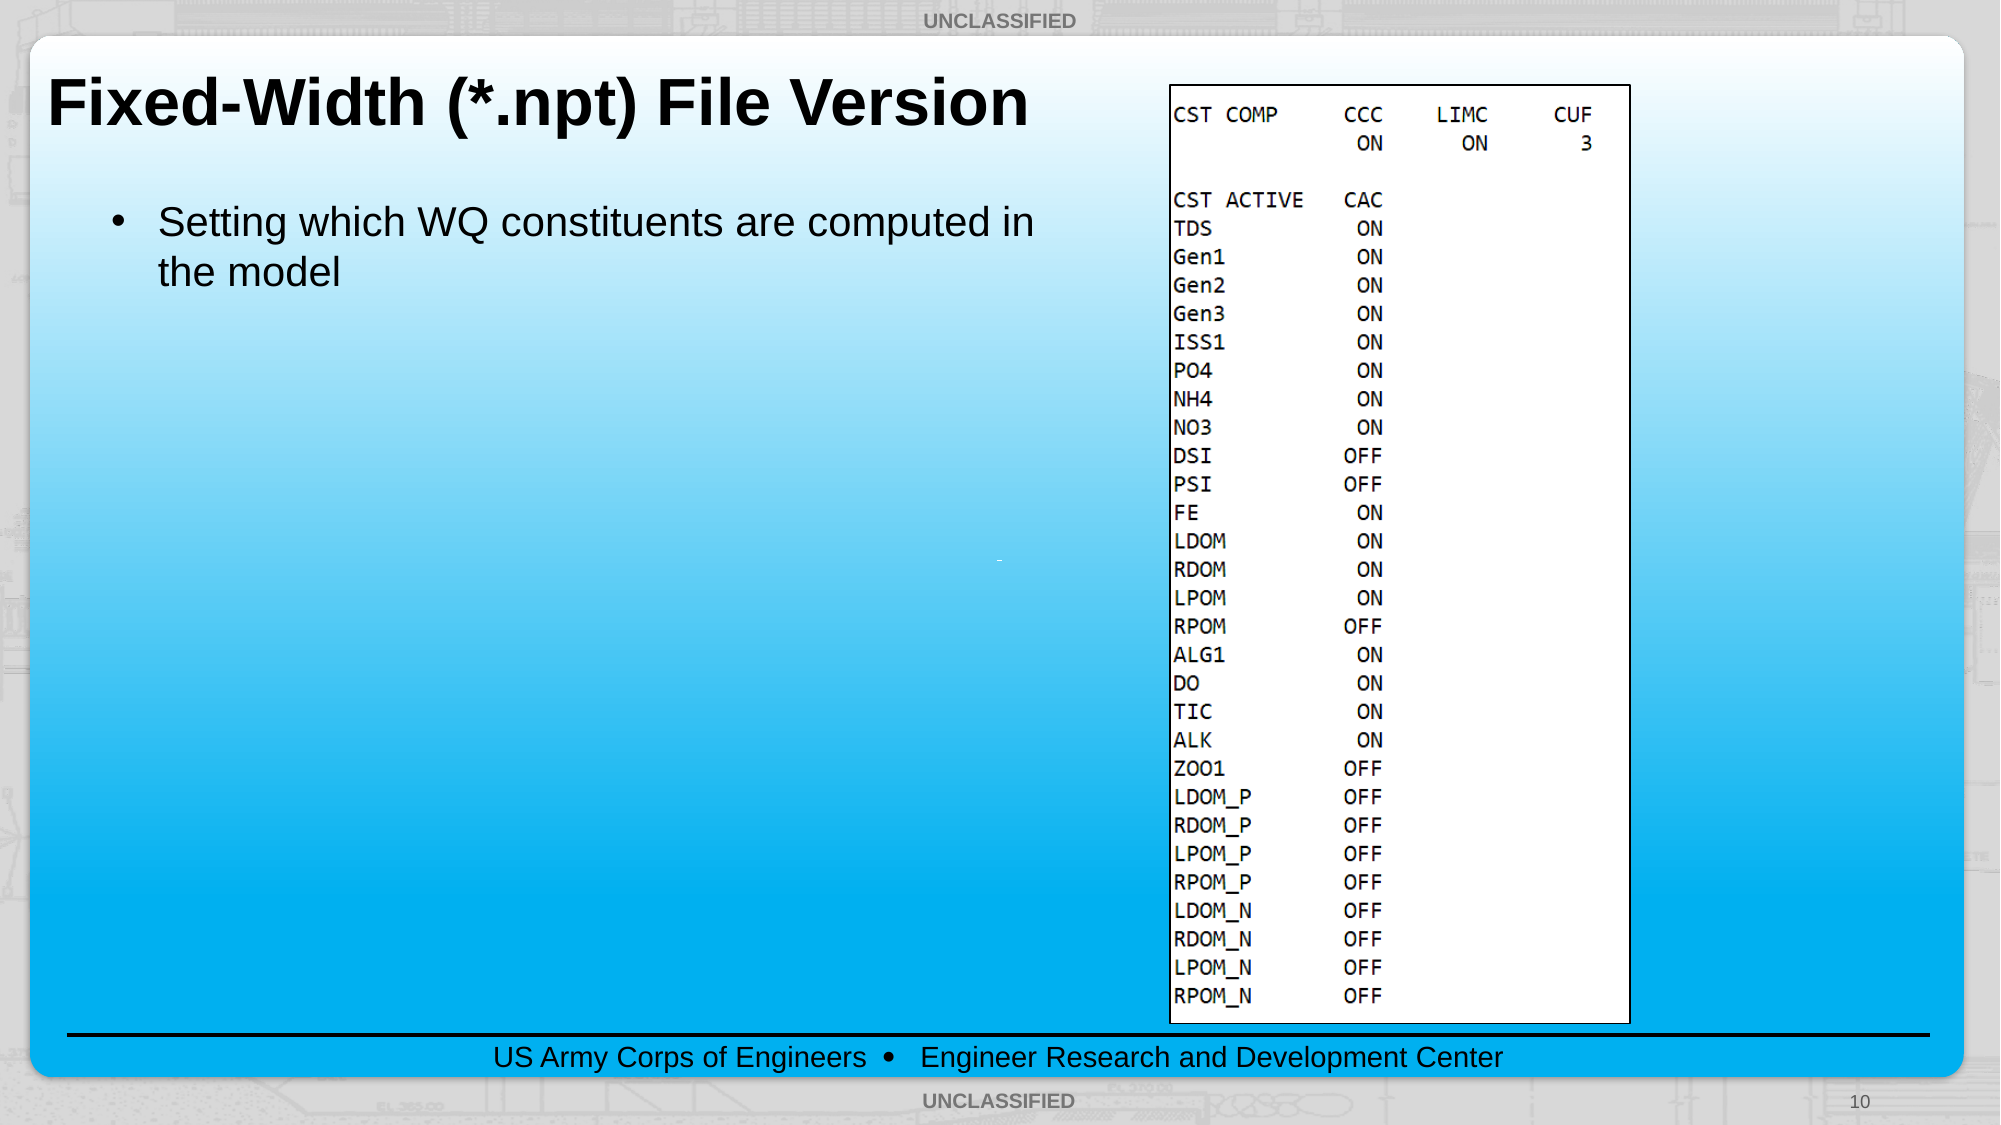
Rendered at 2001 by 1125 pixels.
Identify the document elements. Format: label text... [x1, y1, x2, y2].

picture [1170, 85, 1630, 1023]
picture [0, 0, 2000, 1125]
slide_number 10 [1830, 1077, 1998, 1125]
text_box Setting which WQ constituents are computed in the model [96, 187, 1107, 303]
title Fixed-Width (*.npt) File Version [31, 32, 1866, 166]
